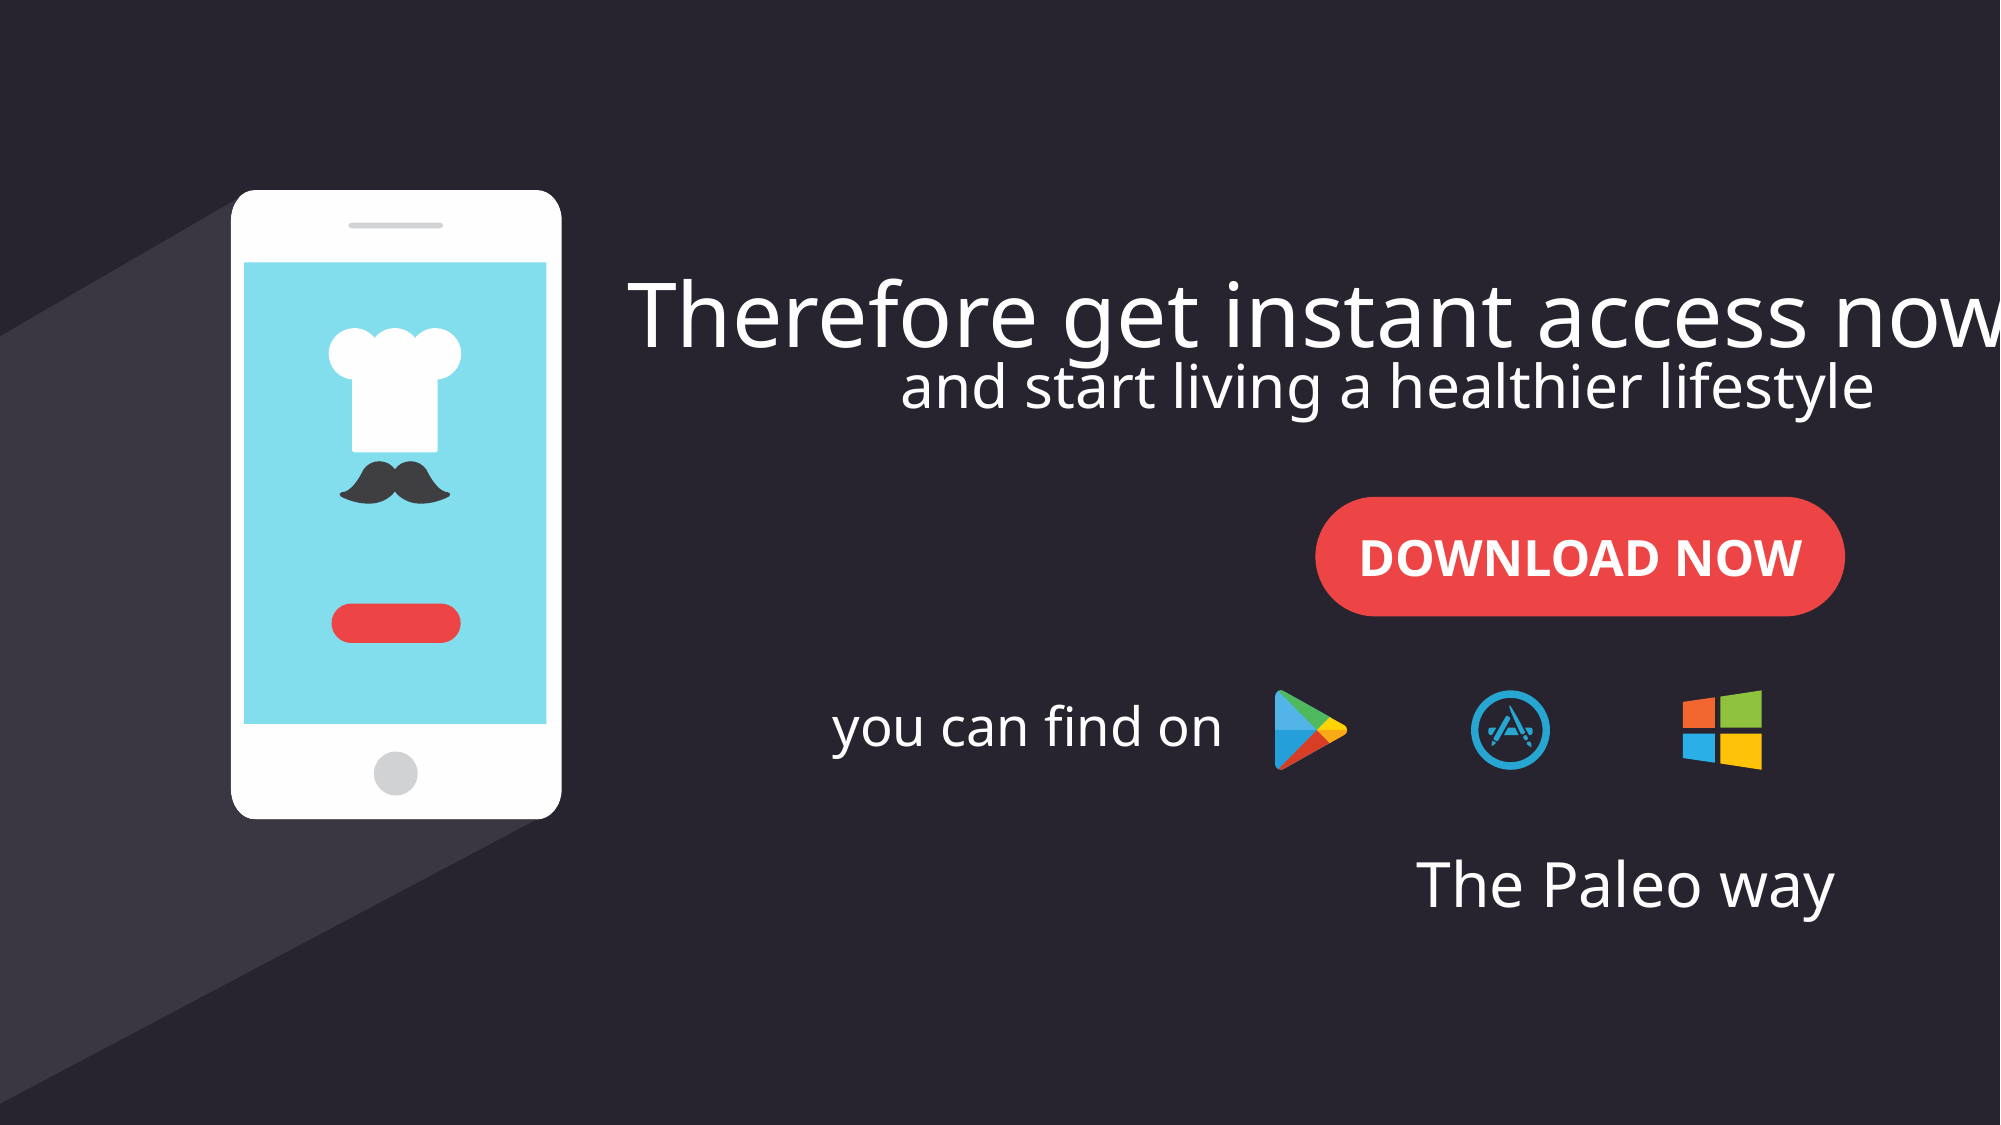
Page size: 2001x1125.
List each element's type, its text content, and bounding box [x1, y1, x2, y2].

text_box and start living a healthier lifestyle [900, 366, 1877, 421]
text_box The Paleo way [1400, 844, 1836, 920]
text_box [1315, 496, 1846, 617]
text_box you can find on [832, 692, 1225, 758]
text_box [1471, 690, 1550, 770]
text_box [0, 190, 562, 1125]
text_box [1275, 690, 1348, 770]
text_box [1682, 690, 1762, 770]
text_box Therefore get instant access now [626, 258, 2000, 366]
